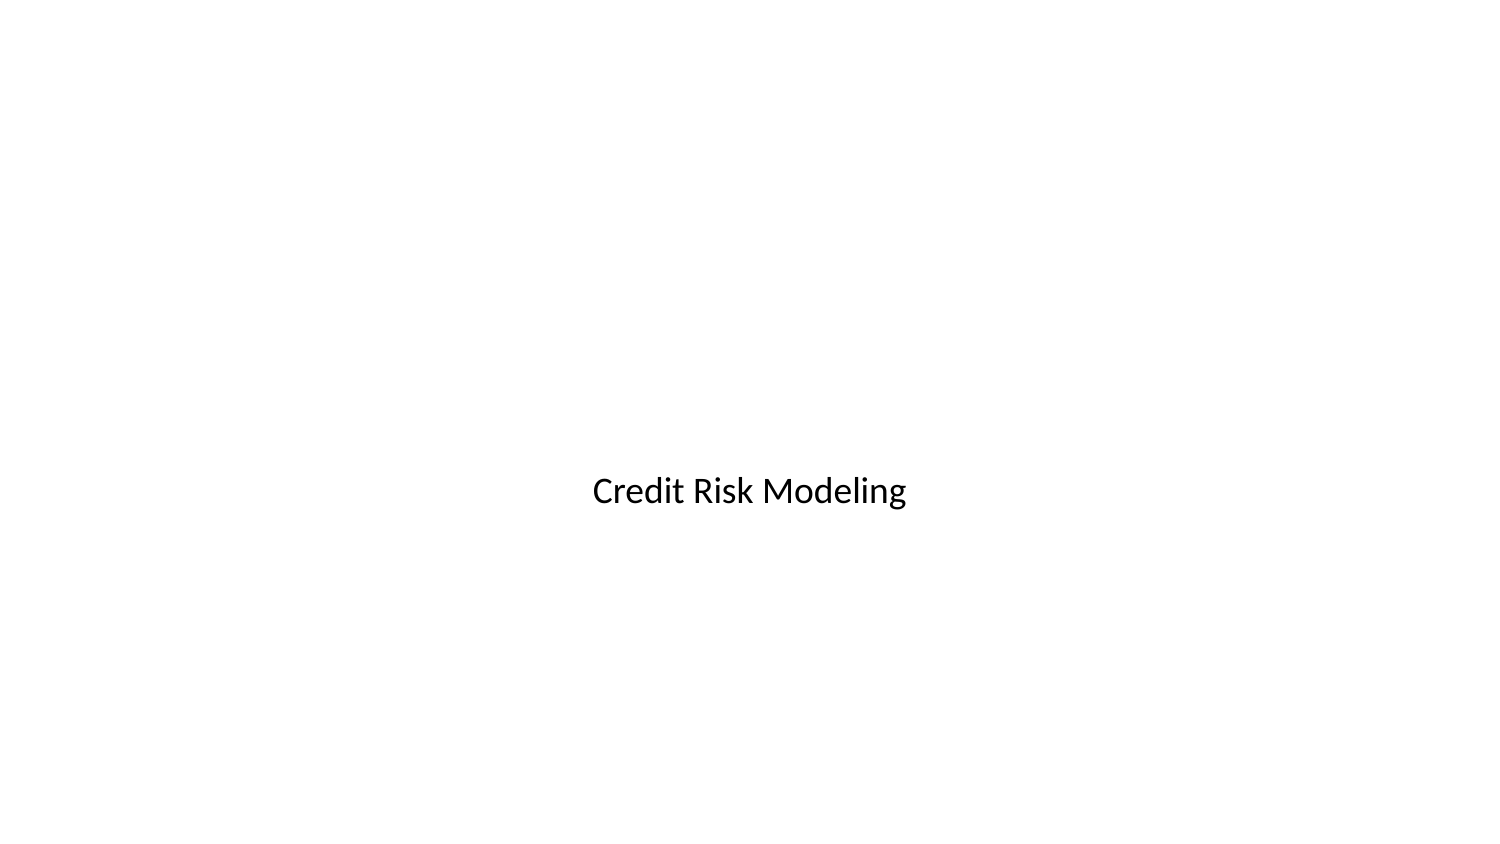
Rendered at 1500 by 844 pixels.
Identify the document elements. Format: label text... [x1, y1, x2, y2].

title Credit Risk Modeling [187, 138, 1313, 563]
